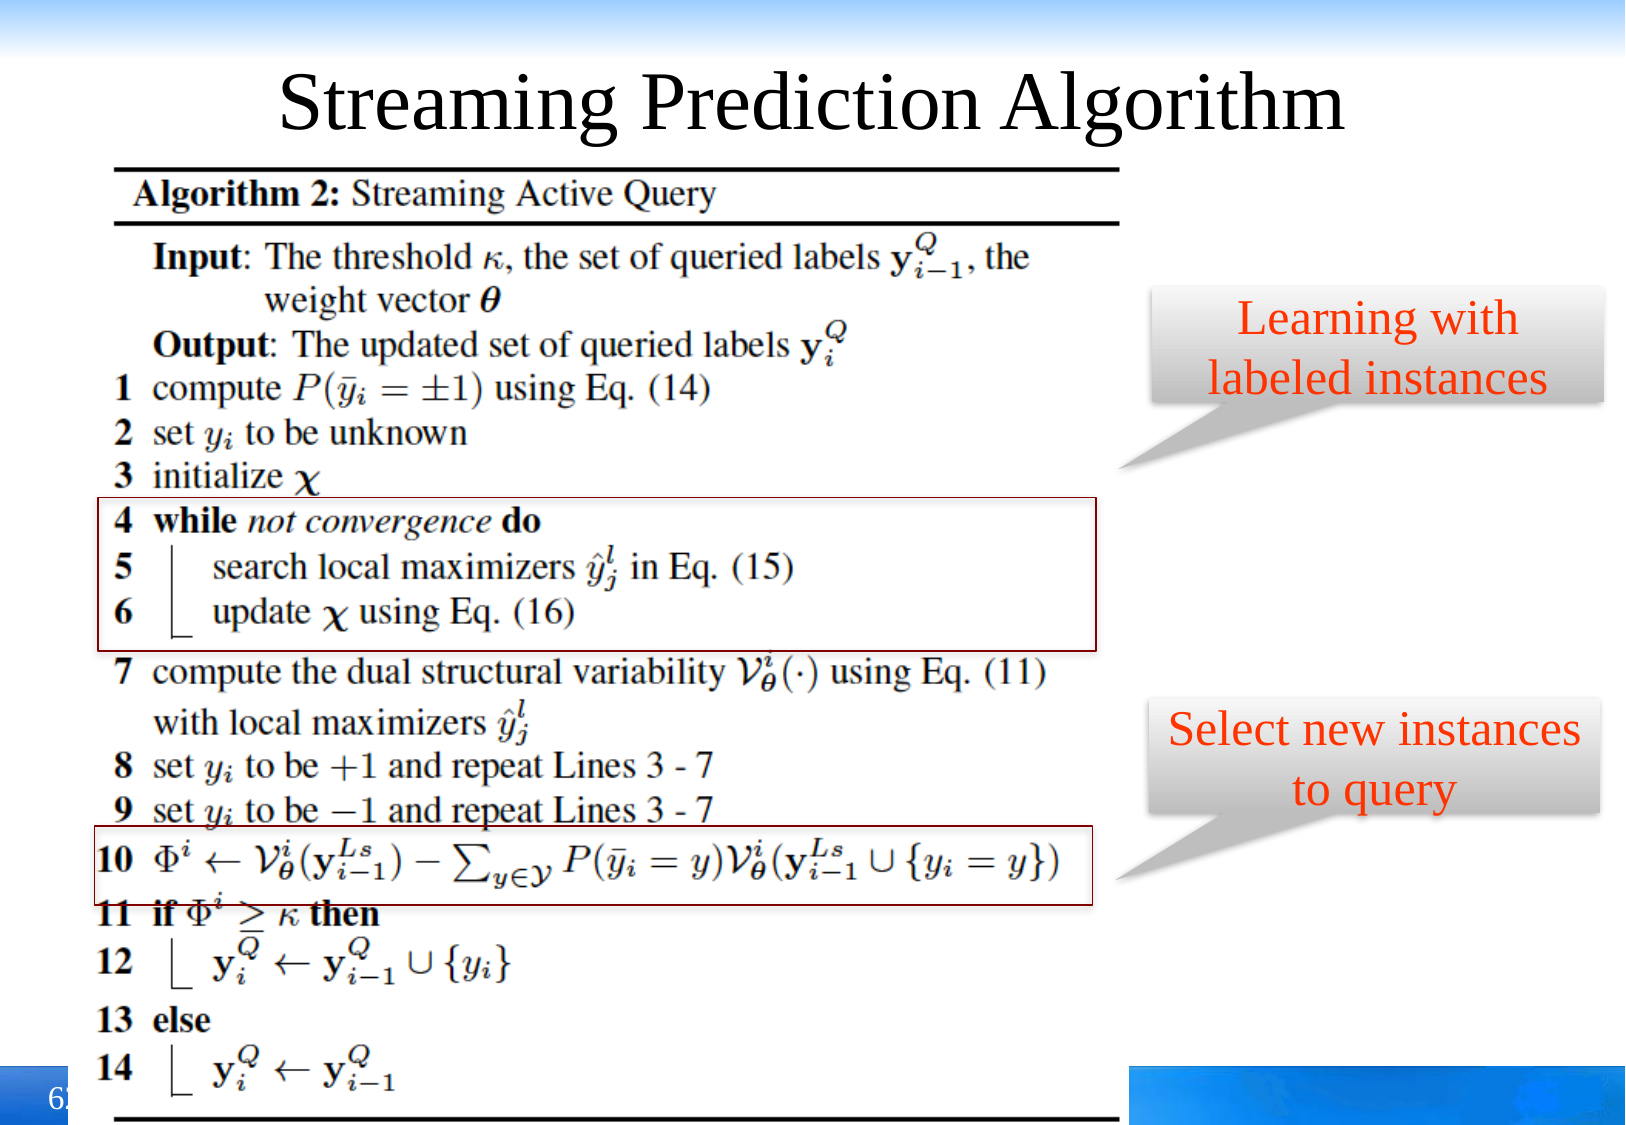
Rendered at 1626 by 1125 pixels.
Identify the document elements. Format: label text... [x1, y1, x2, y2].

text_box Select new instances to query [1133, 698, 1601, 875]
text_box Learning with labeled instances [1133, 287, 1604, 465]
picture [0, 166, 1625, 1125]
title Streaming Prediction Algorithm [44, 30, 1581, 162]
